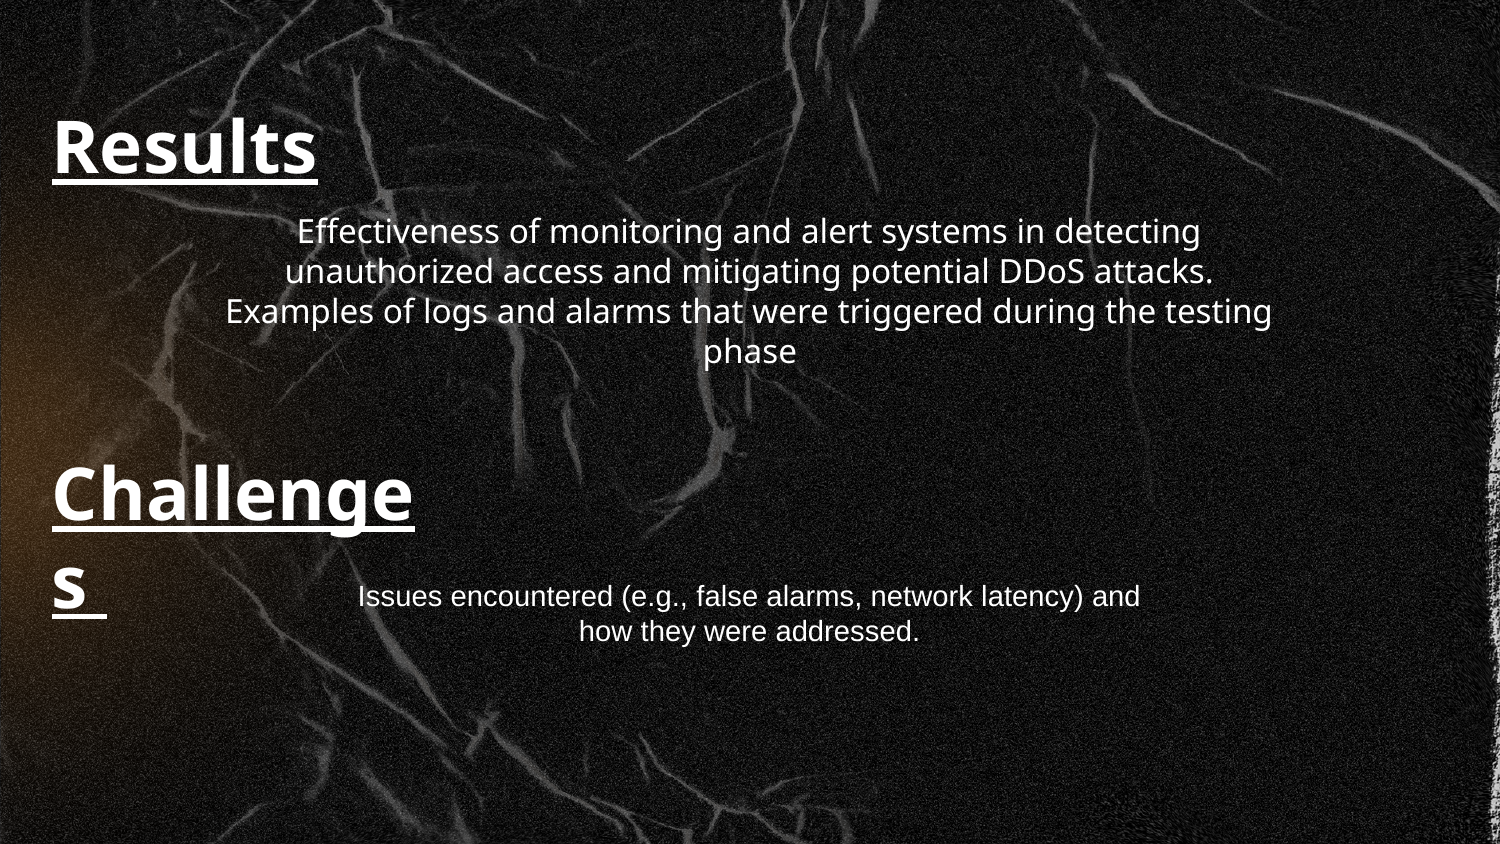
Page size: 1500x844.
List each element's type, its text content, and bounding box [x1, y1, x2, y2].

subtitle Effectiveness of monitoring and alert systems in detecting unauthorized access and mitigating potential DDoS attacks. Examples of logs and alarms that were triggered during the testing phase [181, 209, 1319, 372]
title Results [36, 102, 1301, 197]
text_box Challenges [36, 440, 463, 631]
picture [0, 0, 1500, 844]
text_box Issues encountered (e.g., false alarms, network latency) and how they were addressed. [337, 569, 1163, 655]
